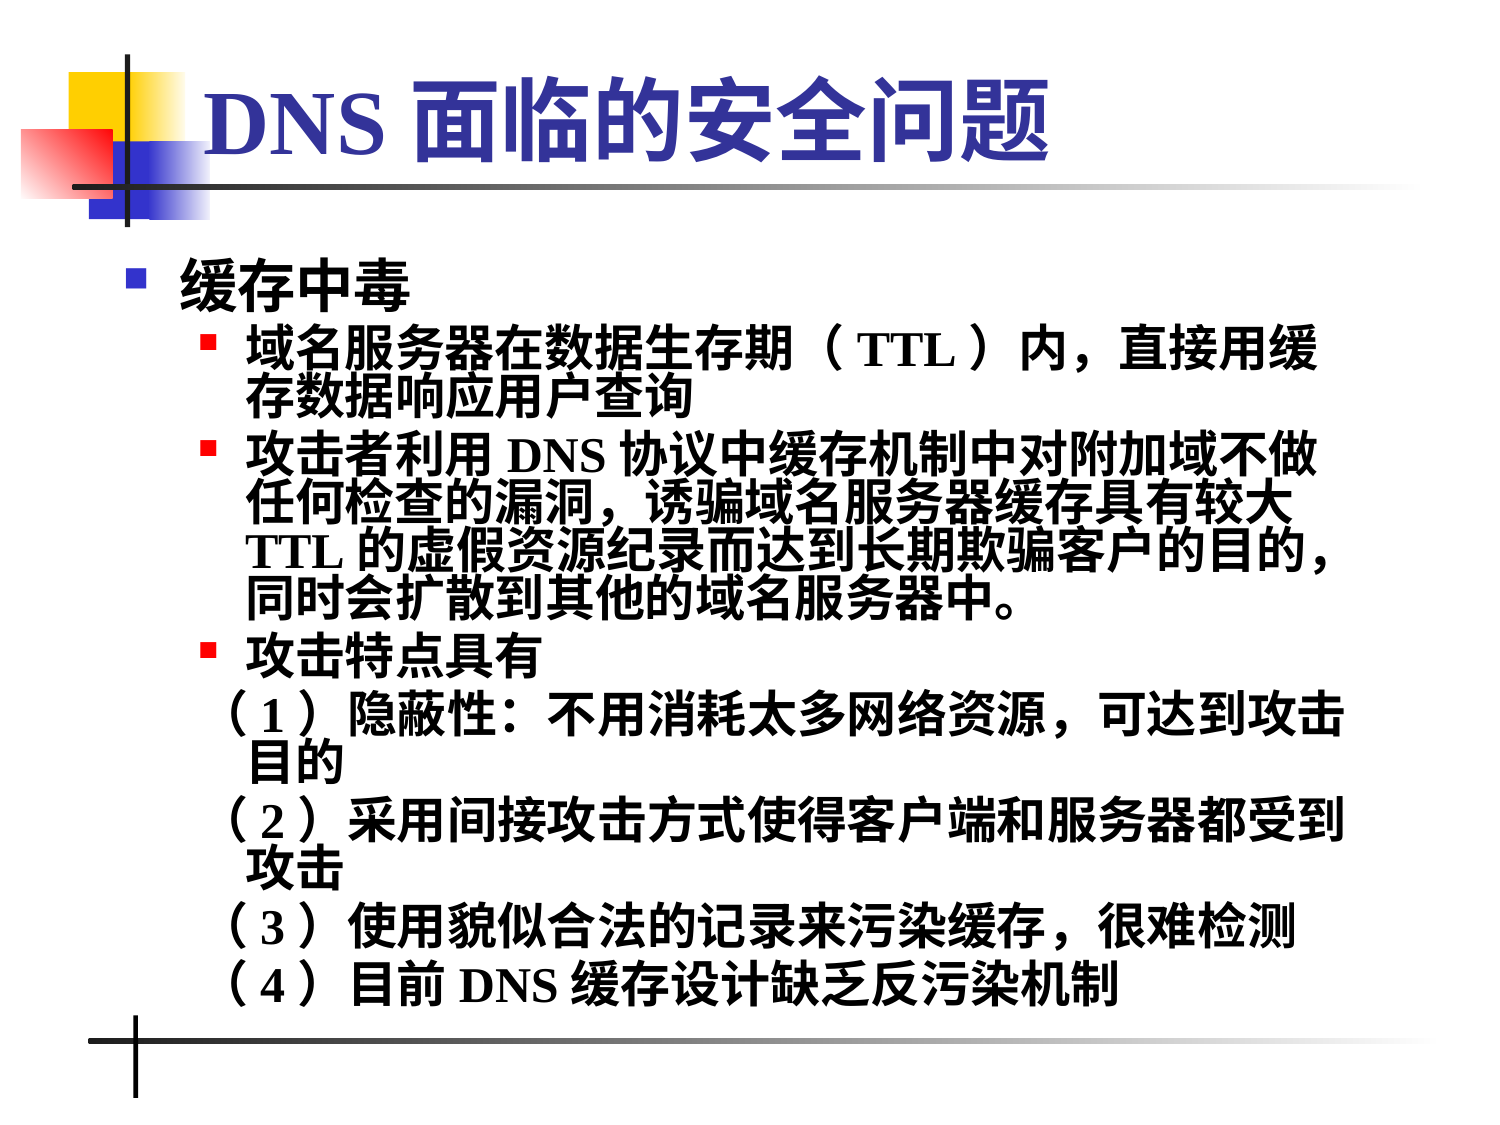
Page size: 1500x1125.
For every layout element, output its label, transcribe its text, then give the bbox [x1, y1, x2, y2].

title DNS面临的安全问题 [188, 23, 1468, 181]
list 缓存中毒 域名服务器在数据生存期（TTL）内，直接用缓存数据响应用户查询 攻击者利用DNS协议中缓存机制中对附加域不做任何检查的漏洞，诱骗域名服务器缓存具有较大TTL的虚假资源纪录而达到长期欺骗客户的目的，同时会扩散到其他的域名服务器中。 攻击特点具有 （1）隐蔽性：不用消耗太多网络资源，可达到攻击目的 （2）采用间接攻击方式使得客户端和服务器都受到攻击 （3）使用貌似合法的记录来污染缓存，很难检测 （4）目前DNS缓存设计缺乏反污染机制 [107, 254, 1384, 931]
